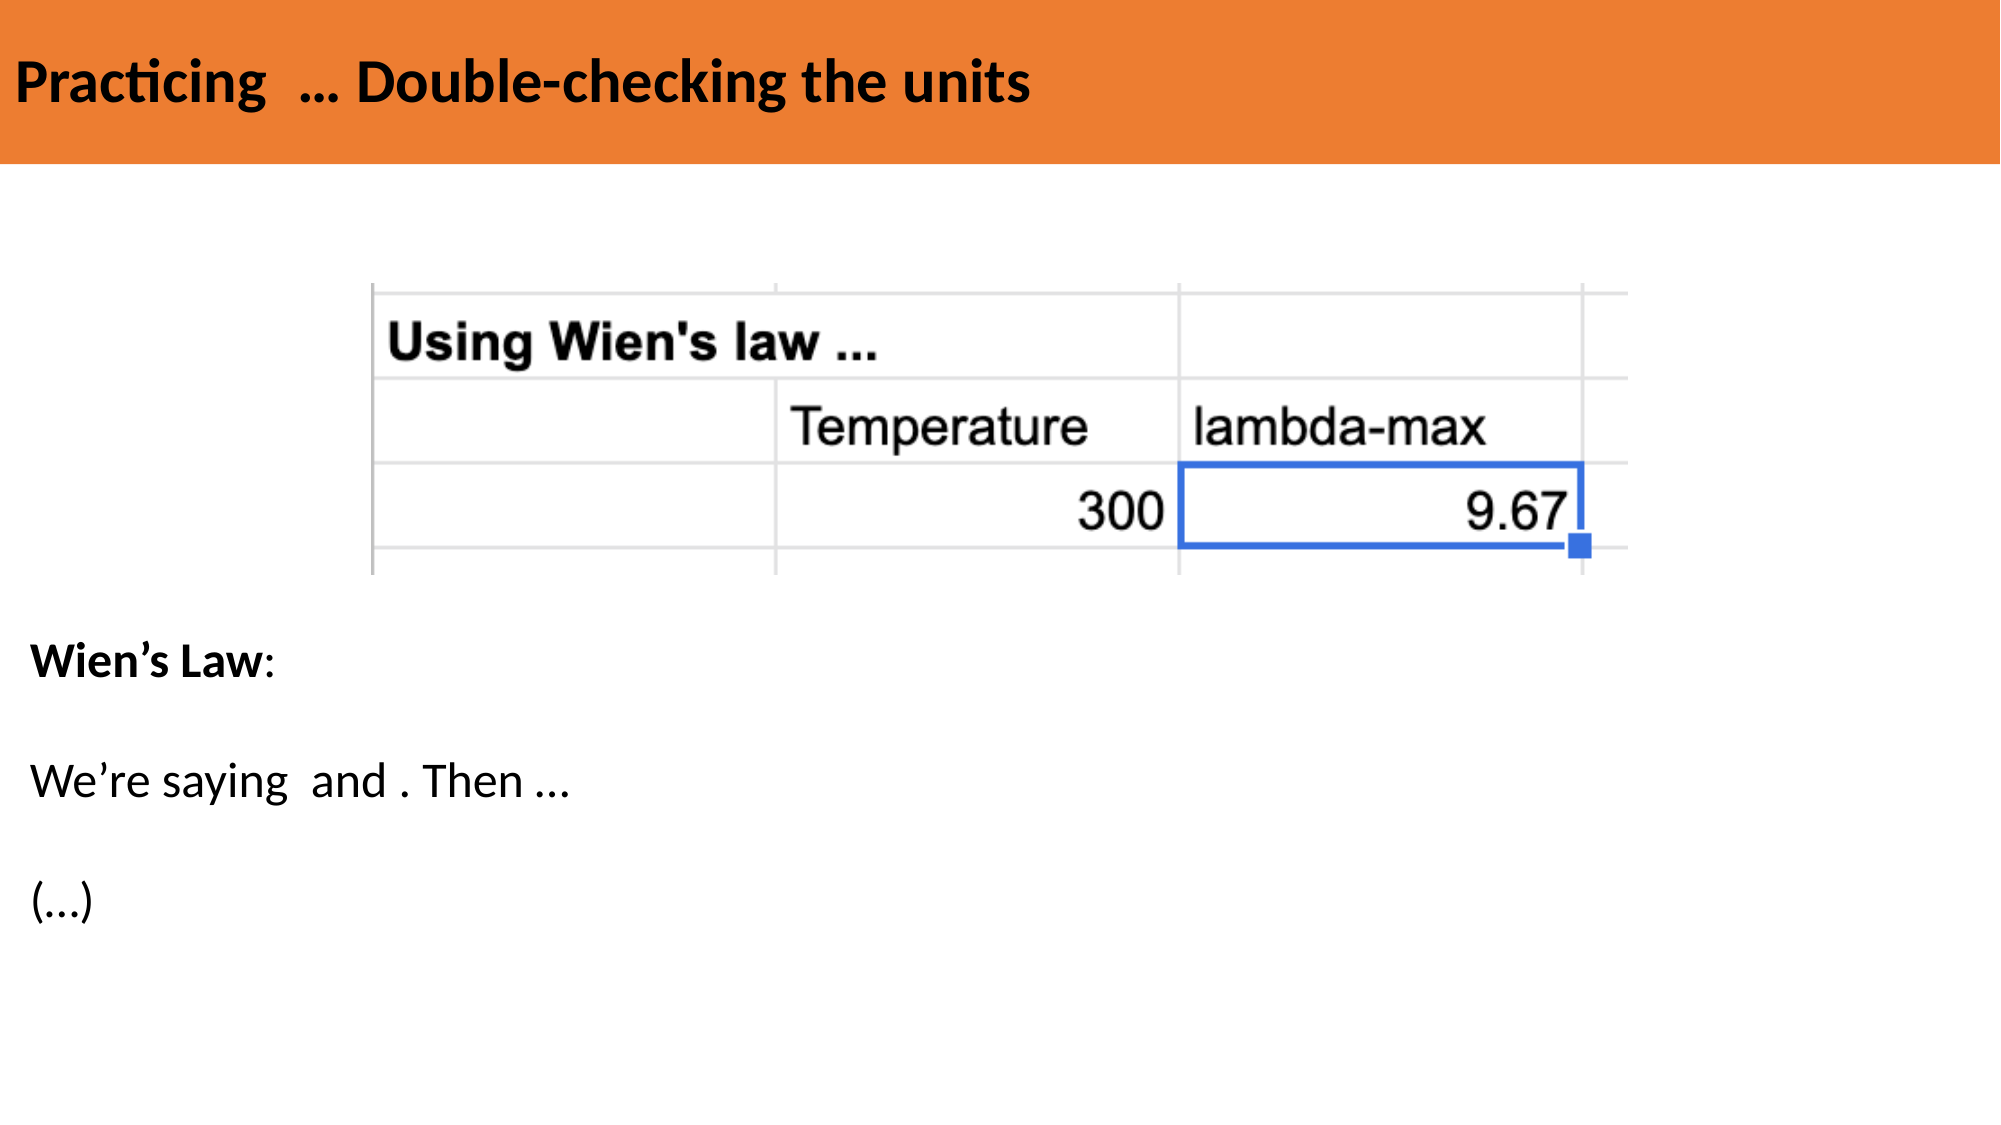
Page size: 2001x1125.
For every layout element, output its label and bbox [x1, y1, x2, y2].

picture [371, 283, 1628, 575]
